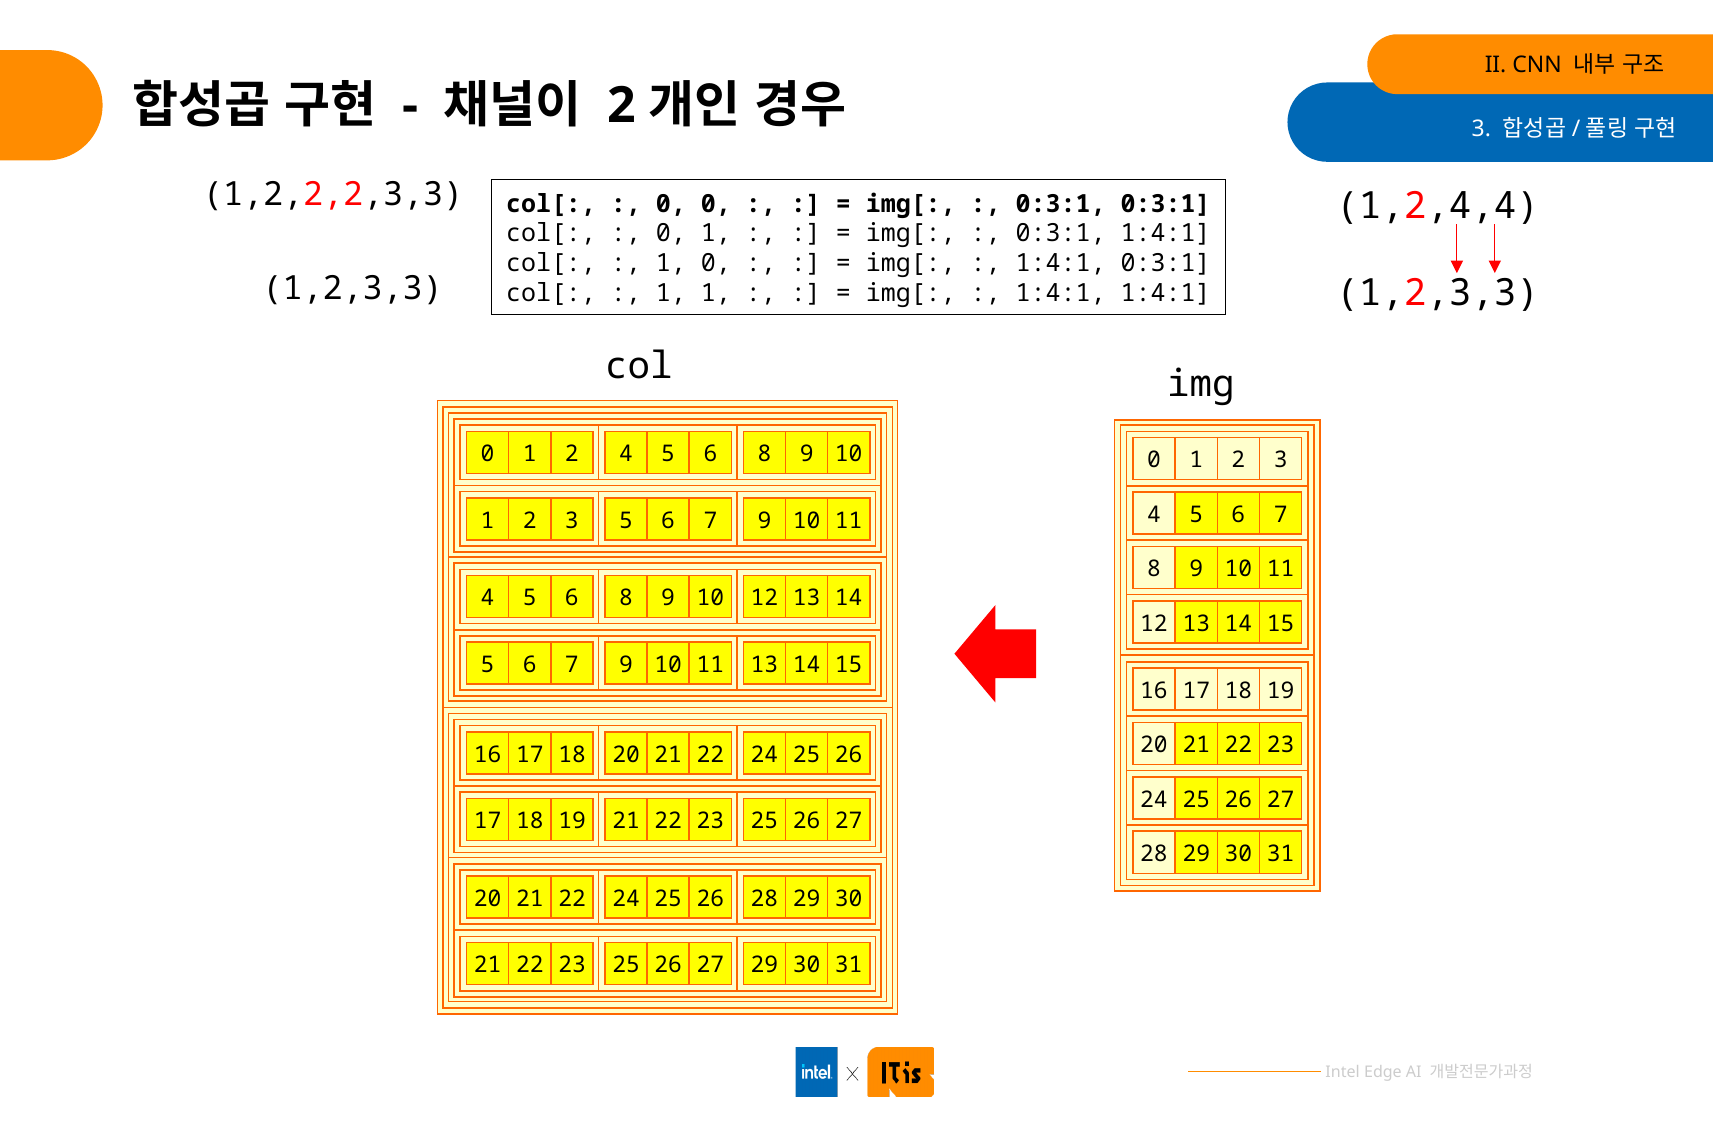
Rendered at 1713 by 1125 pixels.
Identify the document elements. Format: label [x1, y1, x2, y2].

text_box [437, 400, 899, 1015]
text_box [953, 602, 1038, 706]
text_box [1444, 106, 1693, 149]
text_box [590, 334, 688, 394]
text_box [1152, 351, 1250, 411]
text_box [247, 258, 458, 314]
text_box [1321, 173, 1554, 321]
text_box [491, 179, 1226, 315]
text_box [1113, 419, 1321, 892]
title [117, 51, 1167, 162]
text_box [1456, 42, 1680, 85]
text_box [11, 13, 778, 80]
text_box [188, 164, 478, 220]
